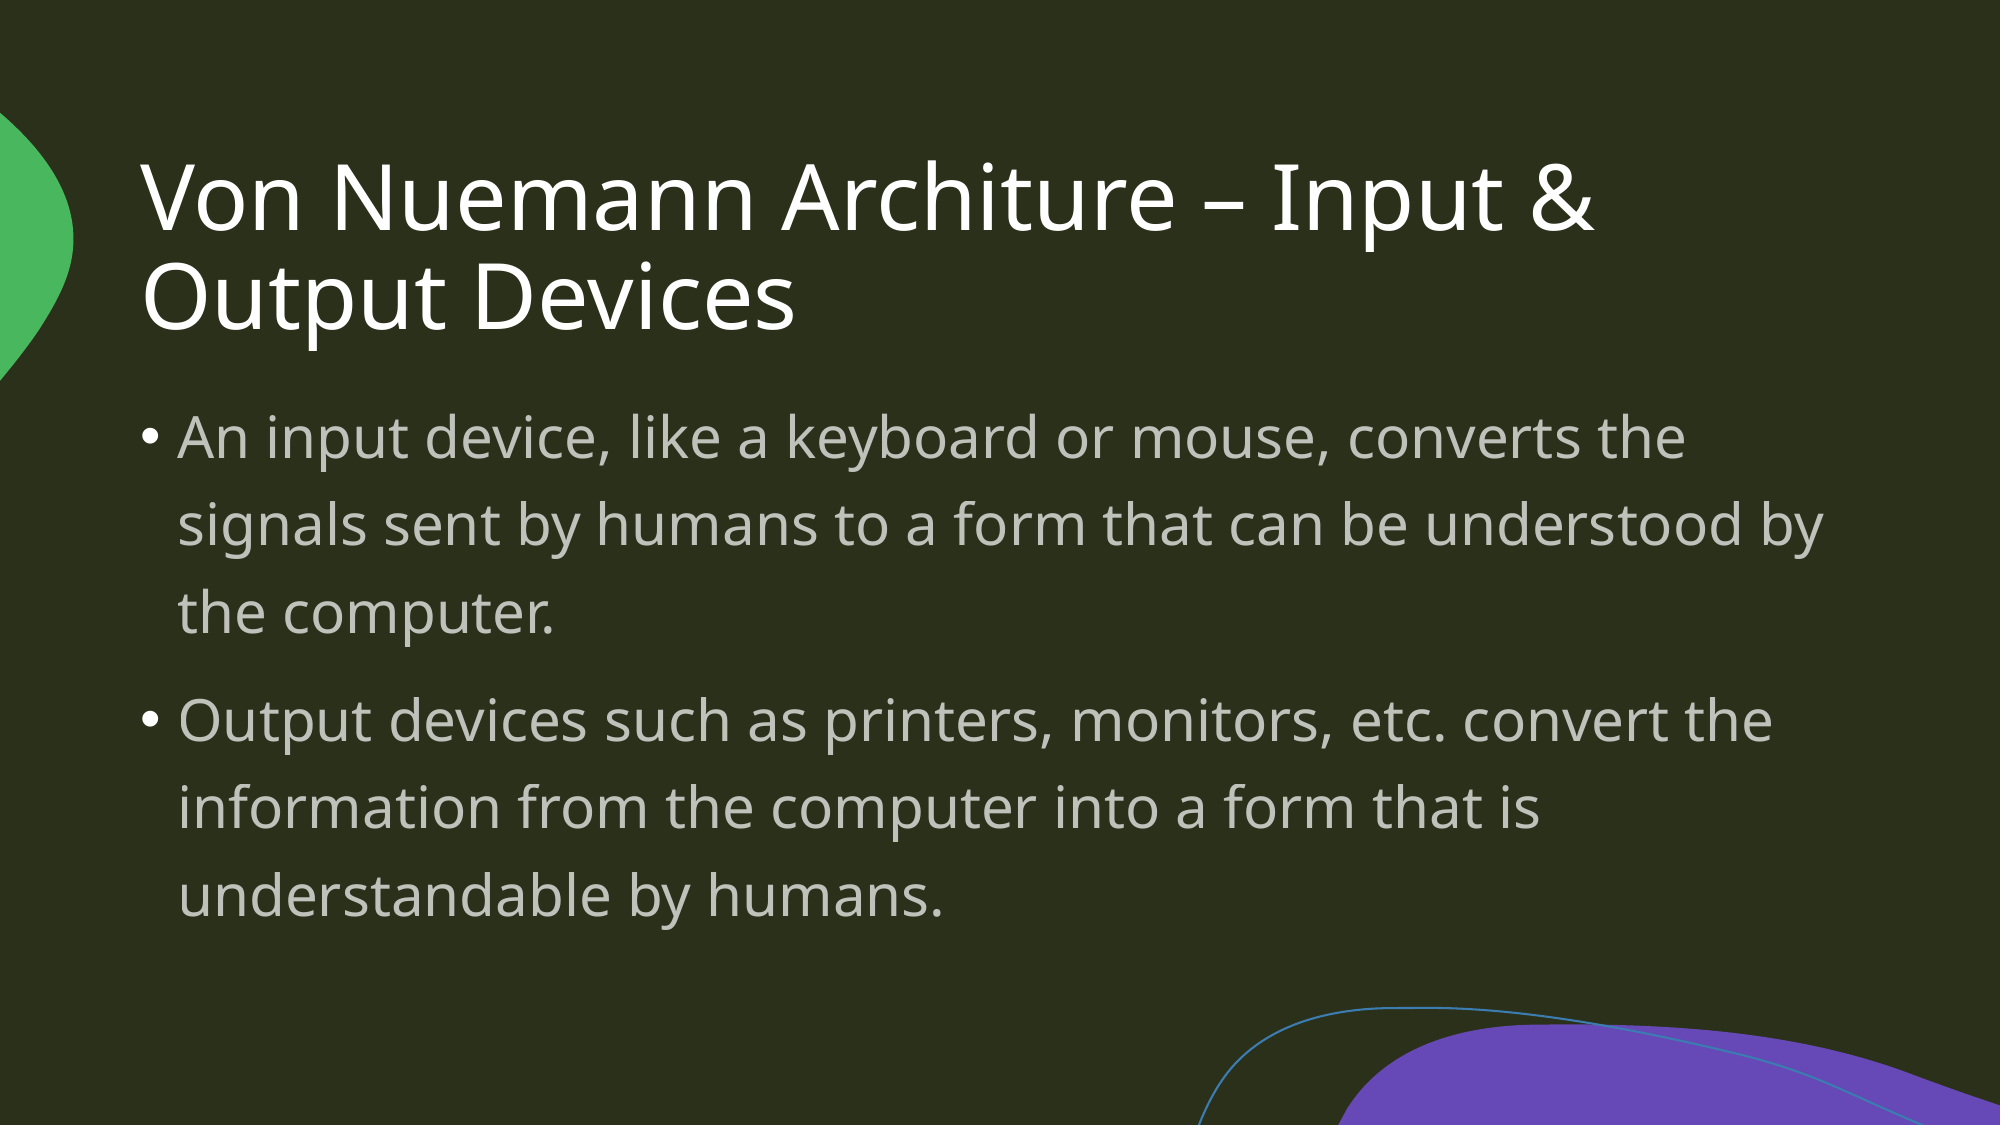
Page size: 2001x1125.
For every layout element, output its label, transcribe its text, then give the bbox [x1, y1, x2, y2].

list An input device, like a keyboard or mouse, converts the signals sent by humans to a form that can be understood by the computer. Output devices such as printers, monitors, etc. convert the information from the computer into a form that is understandable by humans. [125, 375, 1875, 1002]
title Von Nuemann Architure – Input & Output Devices [125, 125, 1875, 375]
